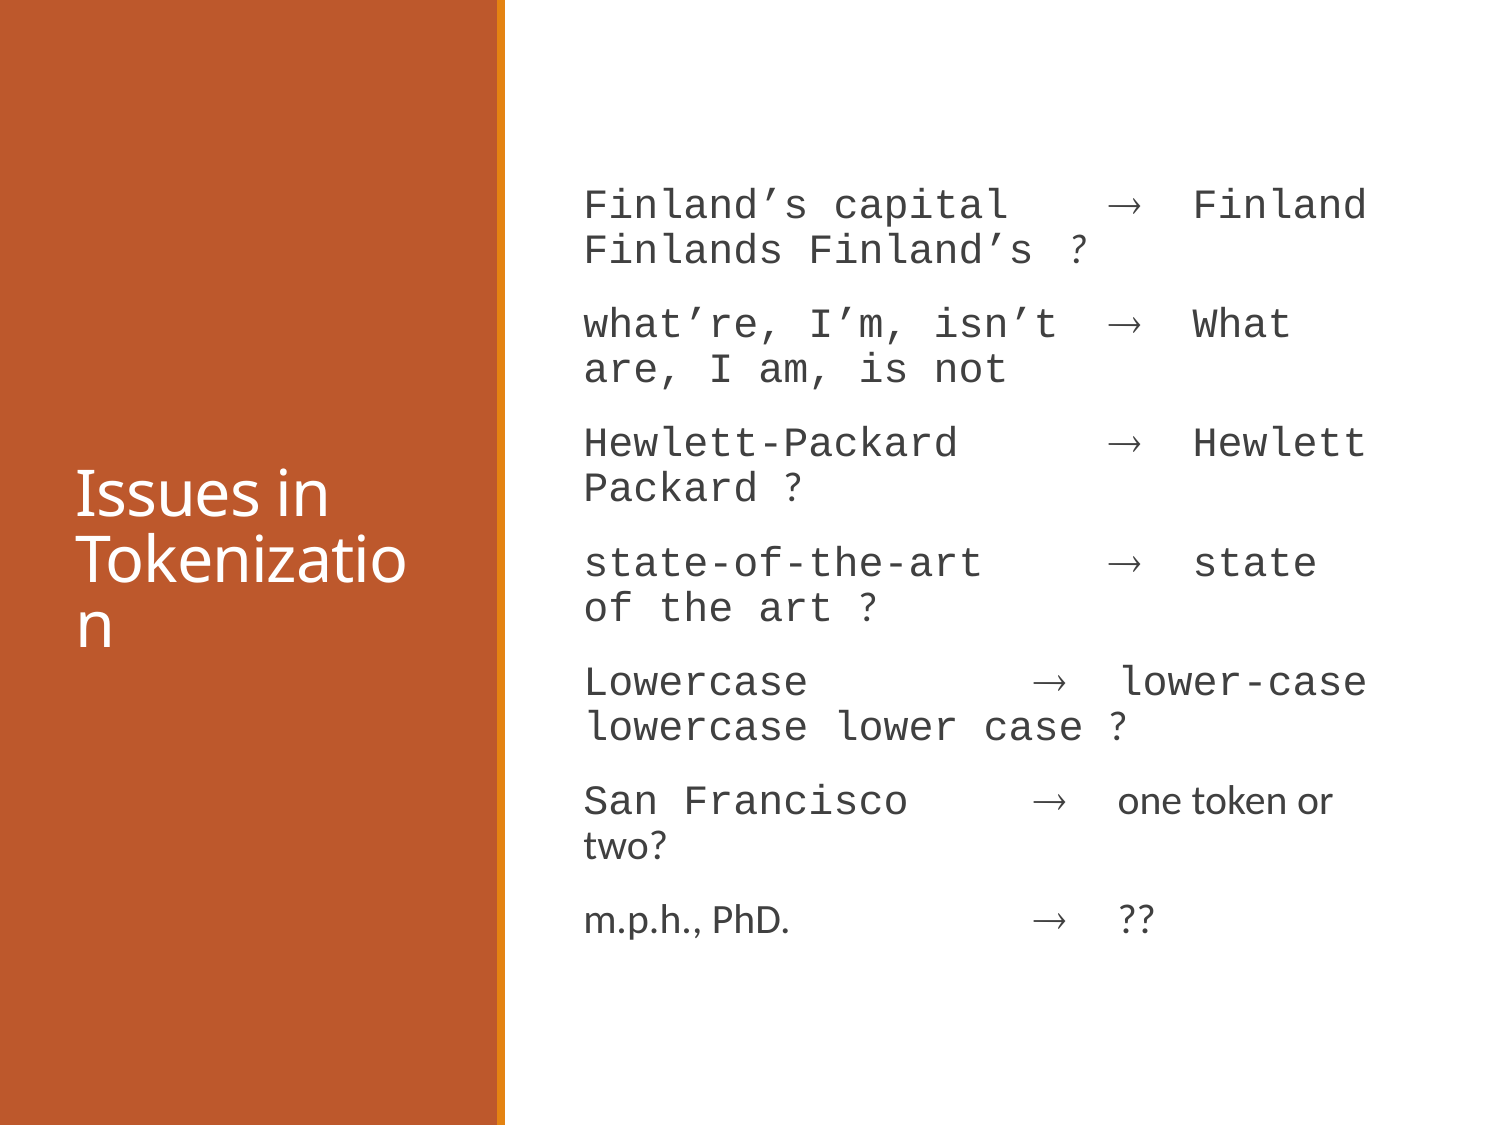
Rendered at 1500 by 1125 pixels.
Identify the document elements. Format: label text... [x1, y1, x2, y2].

text_box [506, 0, 1500, 1125]
list Finland’s capital  Finland Finlands Finland’s ? what’re, I’m, isn’t  What are, I am, is not Hewlett-Packard  Hewlett Packard ? state-of-the-art  state of the art ? Lowercase  lower-case lowercase lower case ? San Francisco  one token or two? m.p.h., PhD.  ?? [583, 99, 1373, 1026]
text_box [0, 0, 496, 1125]
title Issues in Tokenization [60, 99, 441, 1026]
text_box [496, 0, 506, 1125]
